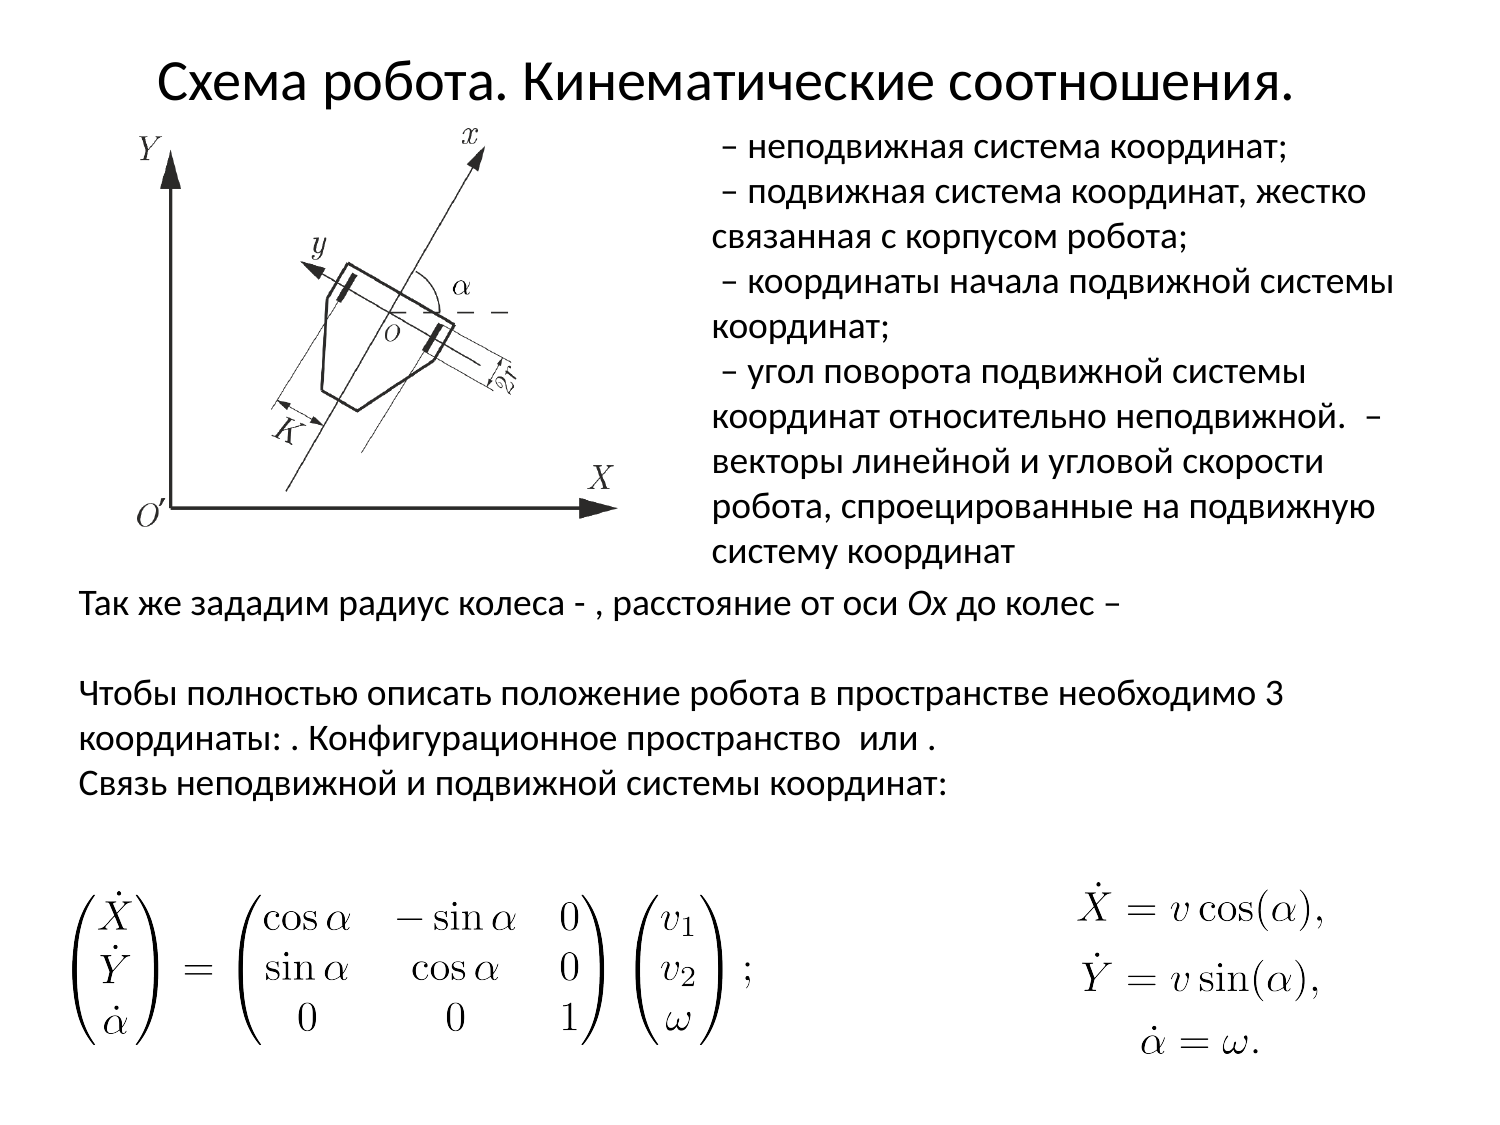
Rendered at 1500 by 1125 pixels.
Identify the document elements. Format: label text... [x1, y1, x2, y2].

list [137, 128, 618, 527]
title Схема робота. Кинематические соотношения. [58, 35, 1395, 129]
picture [1077, 882, 1322, 1054]
picture [71, 891, 750, 1045]
